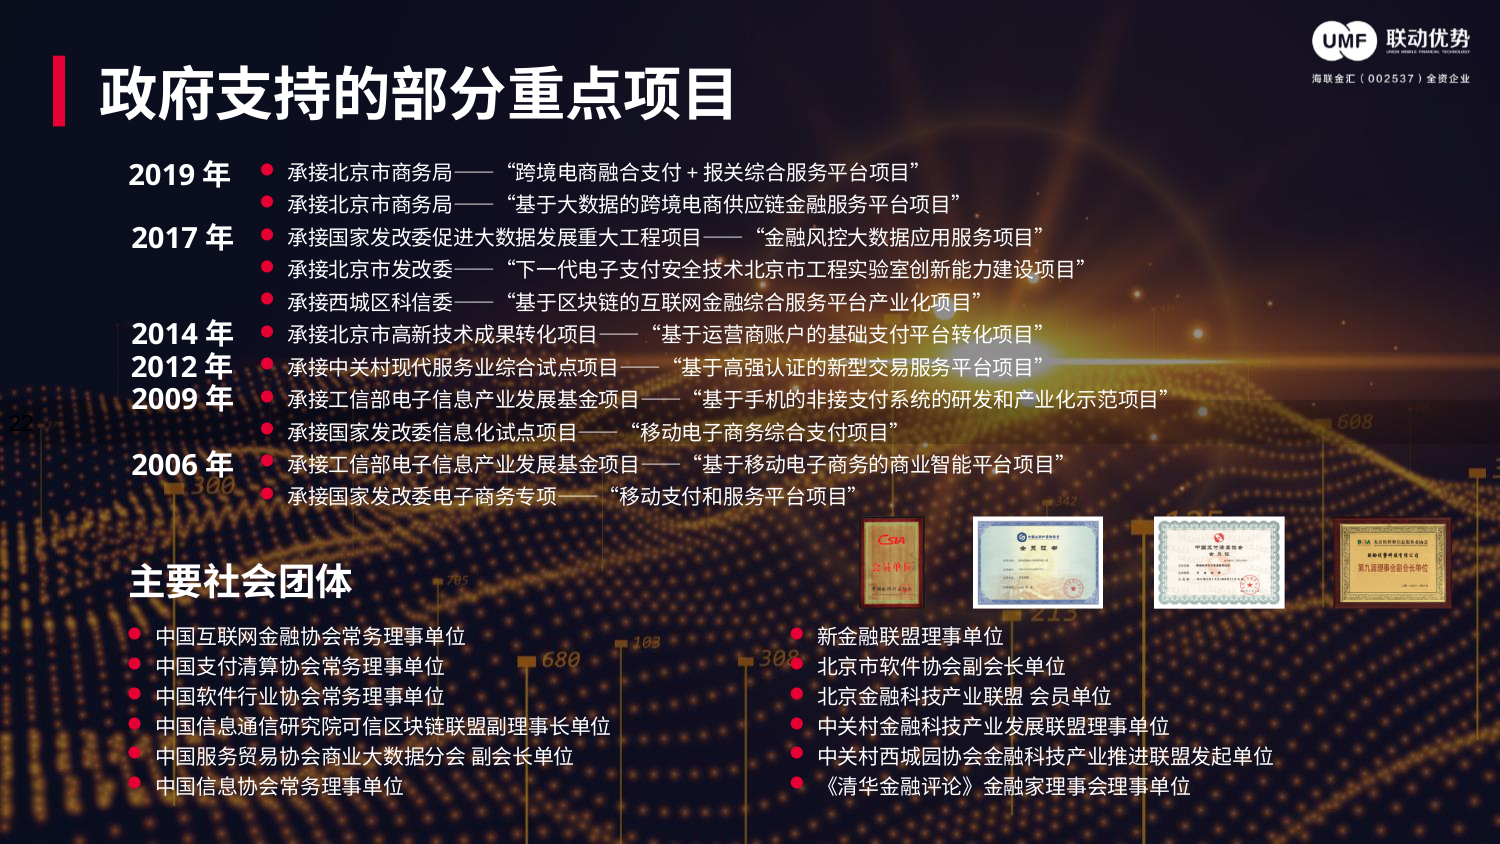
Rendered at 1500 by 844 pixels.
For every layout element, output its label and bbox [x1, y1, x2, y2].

text_box [0, 0, 1500, 844]
picture [1282, 0, 1500, 106]
text_box [115, 144, 1224, 522]
picture [859, 516, 1452, 609]
